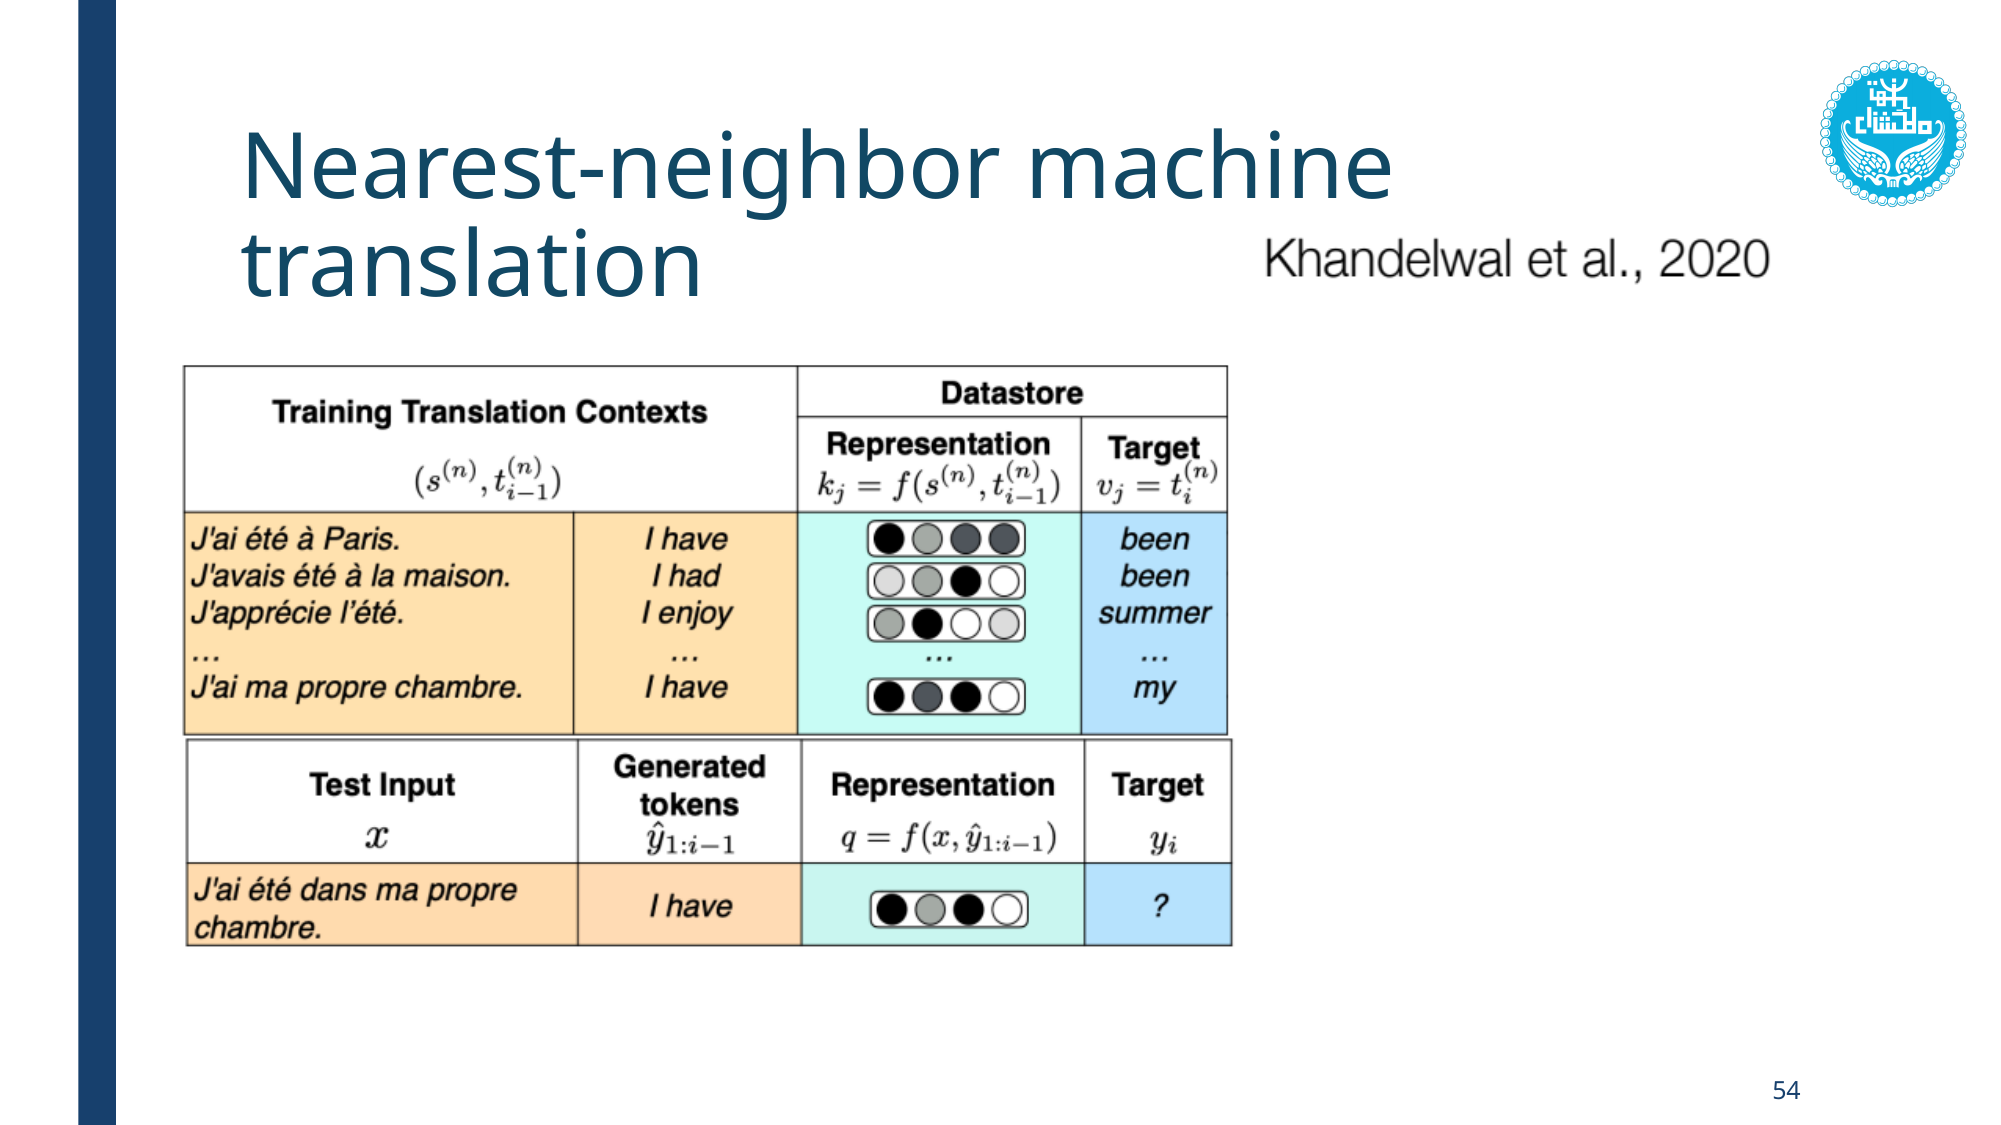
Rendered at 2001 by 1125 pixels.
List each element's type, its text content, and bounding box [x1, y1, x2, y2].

slide_number 54 [1553, 1058, 1816, 1125]
picture [1252, 218, 1775, 290]
picture [1819, 58, 1968, 208]
title Nearest-neighbor machine translation [225, 112, 1800, 357]
picture [181, 364, 1236, 950]
